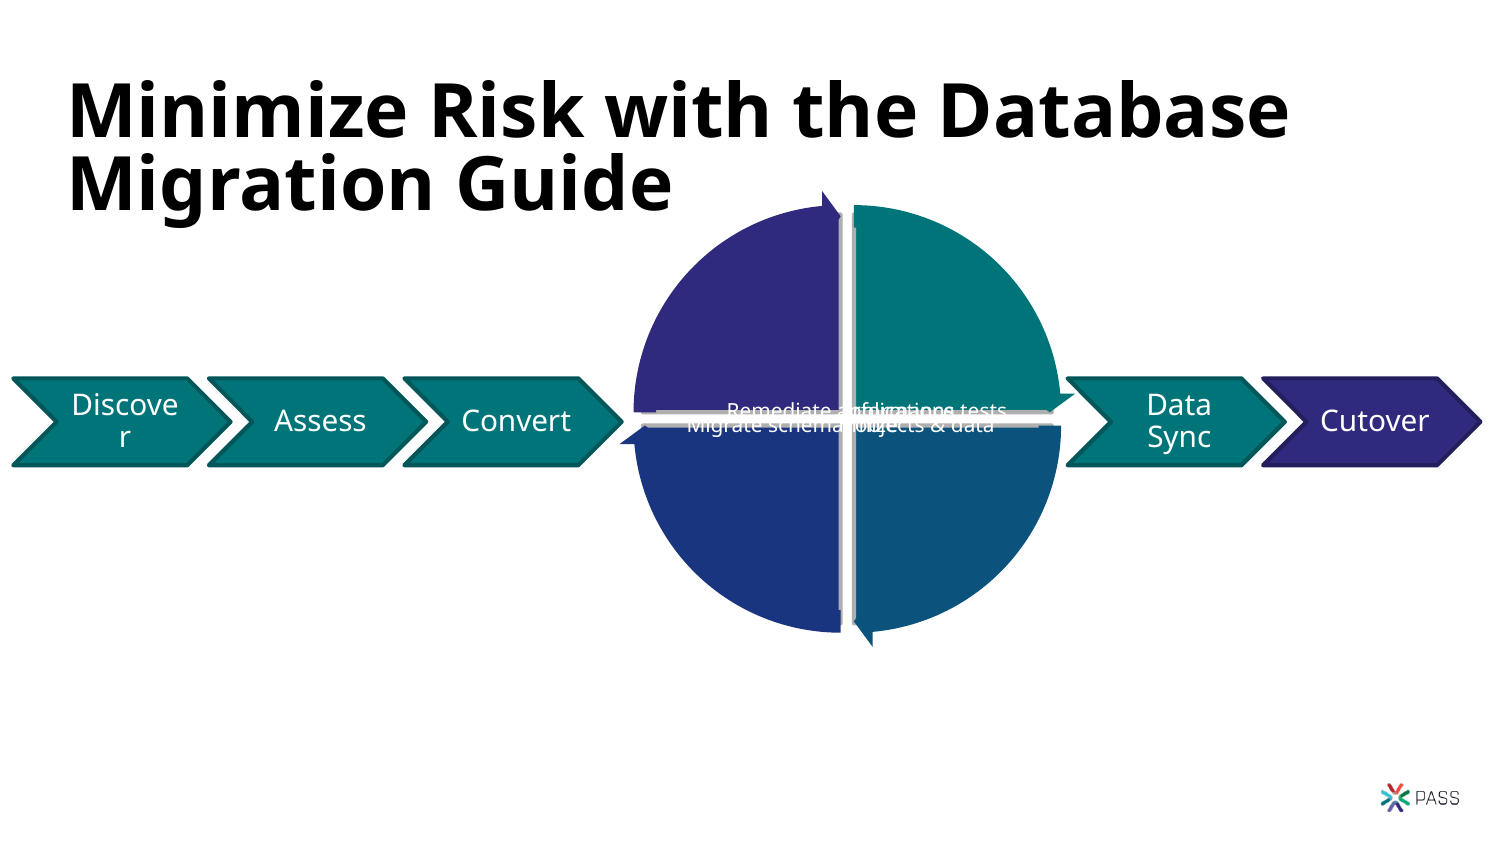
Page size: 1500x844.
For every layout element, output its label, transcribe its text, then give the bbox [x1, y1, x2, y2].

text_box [555, 186, 1146, 658]
text_box Discover [11, 376, 203, 468]
title Minimize Risk with the Database Migration Guide [51, 71, 1435, 173]
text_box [1067, 378, 1481, 466]
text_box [208, 378, 622, 466]
picture [1379, 781, 1460, 814]
